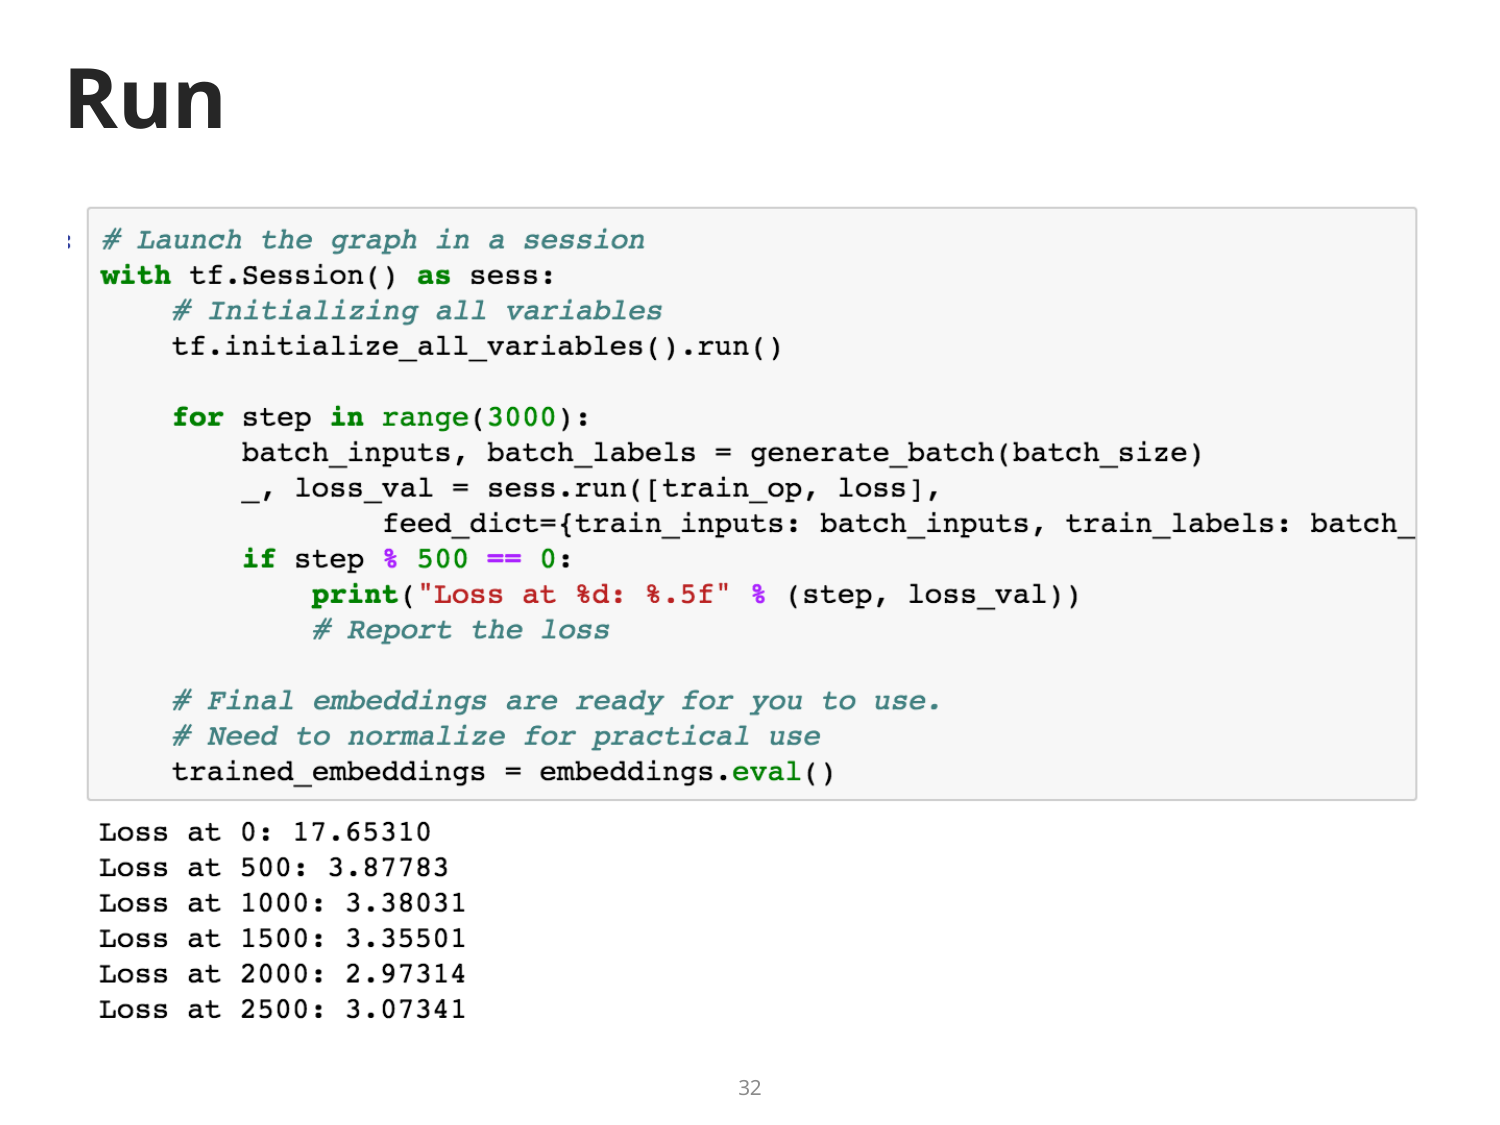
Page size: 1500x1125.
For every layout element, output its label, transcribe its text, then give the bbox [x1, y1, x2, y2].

slide_number 32 [575, 1058, 925, 1119]
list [68, 187, 1432, 1043]
title Run [48, 41, 1456, 149]
